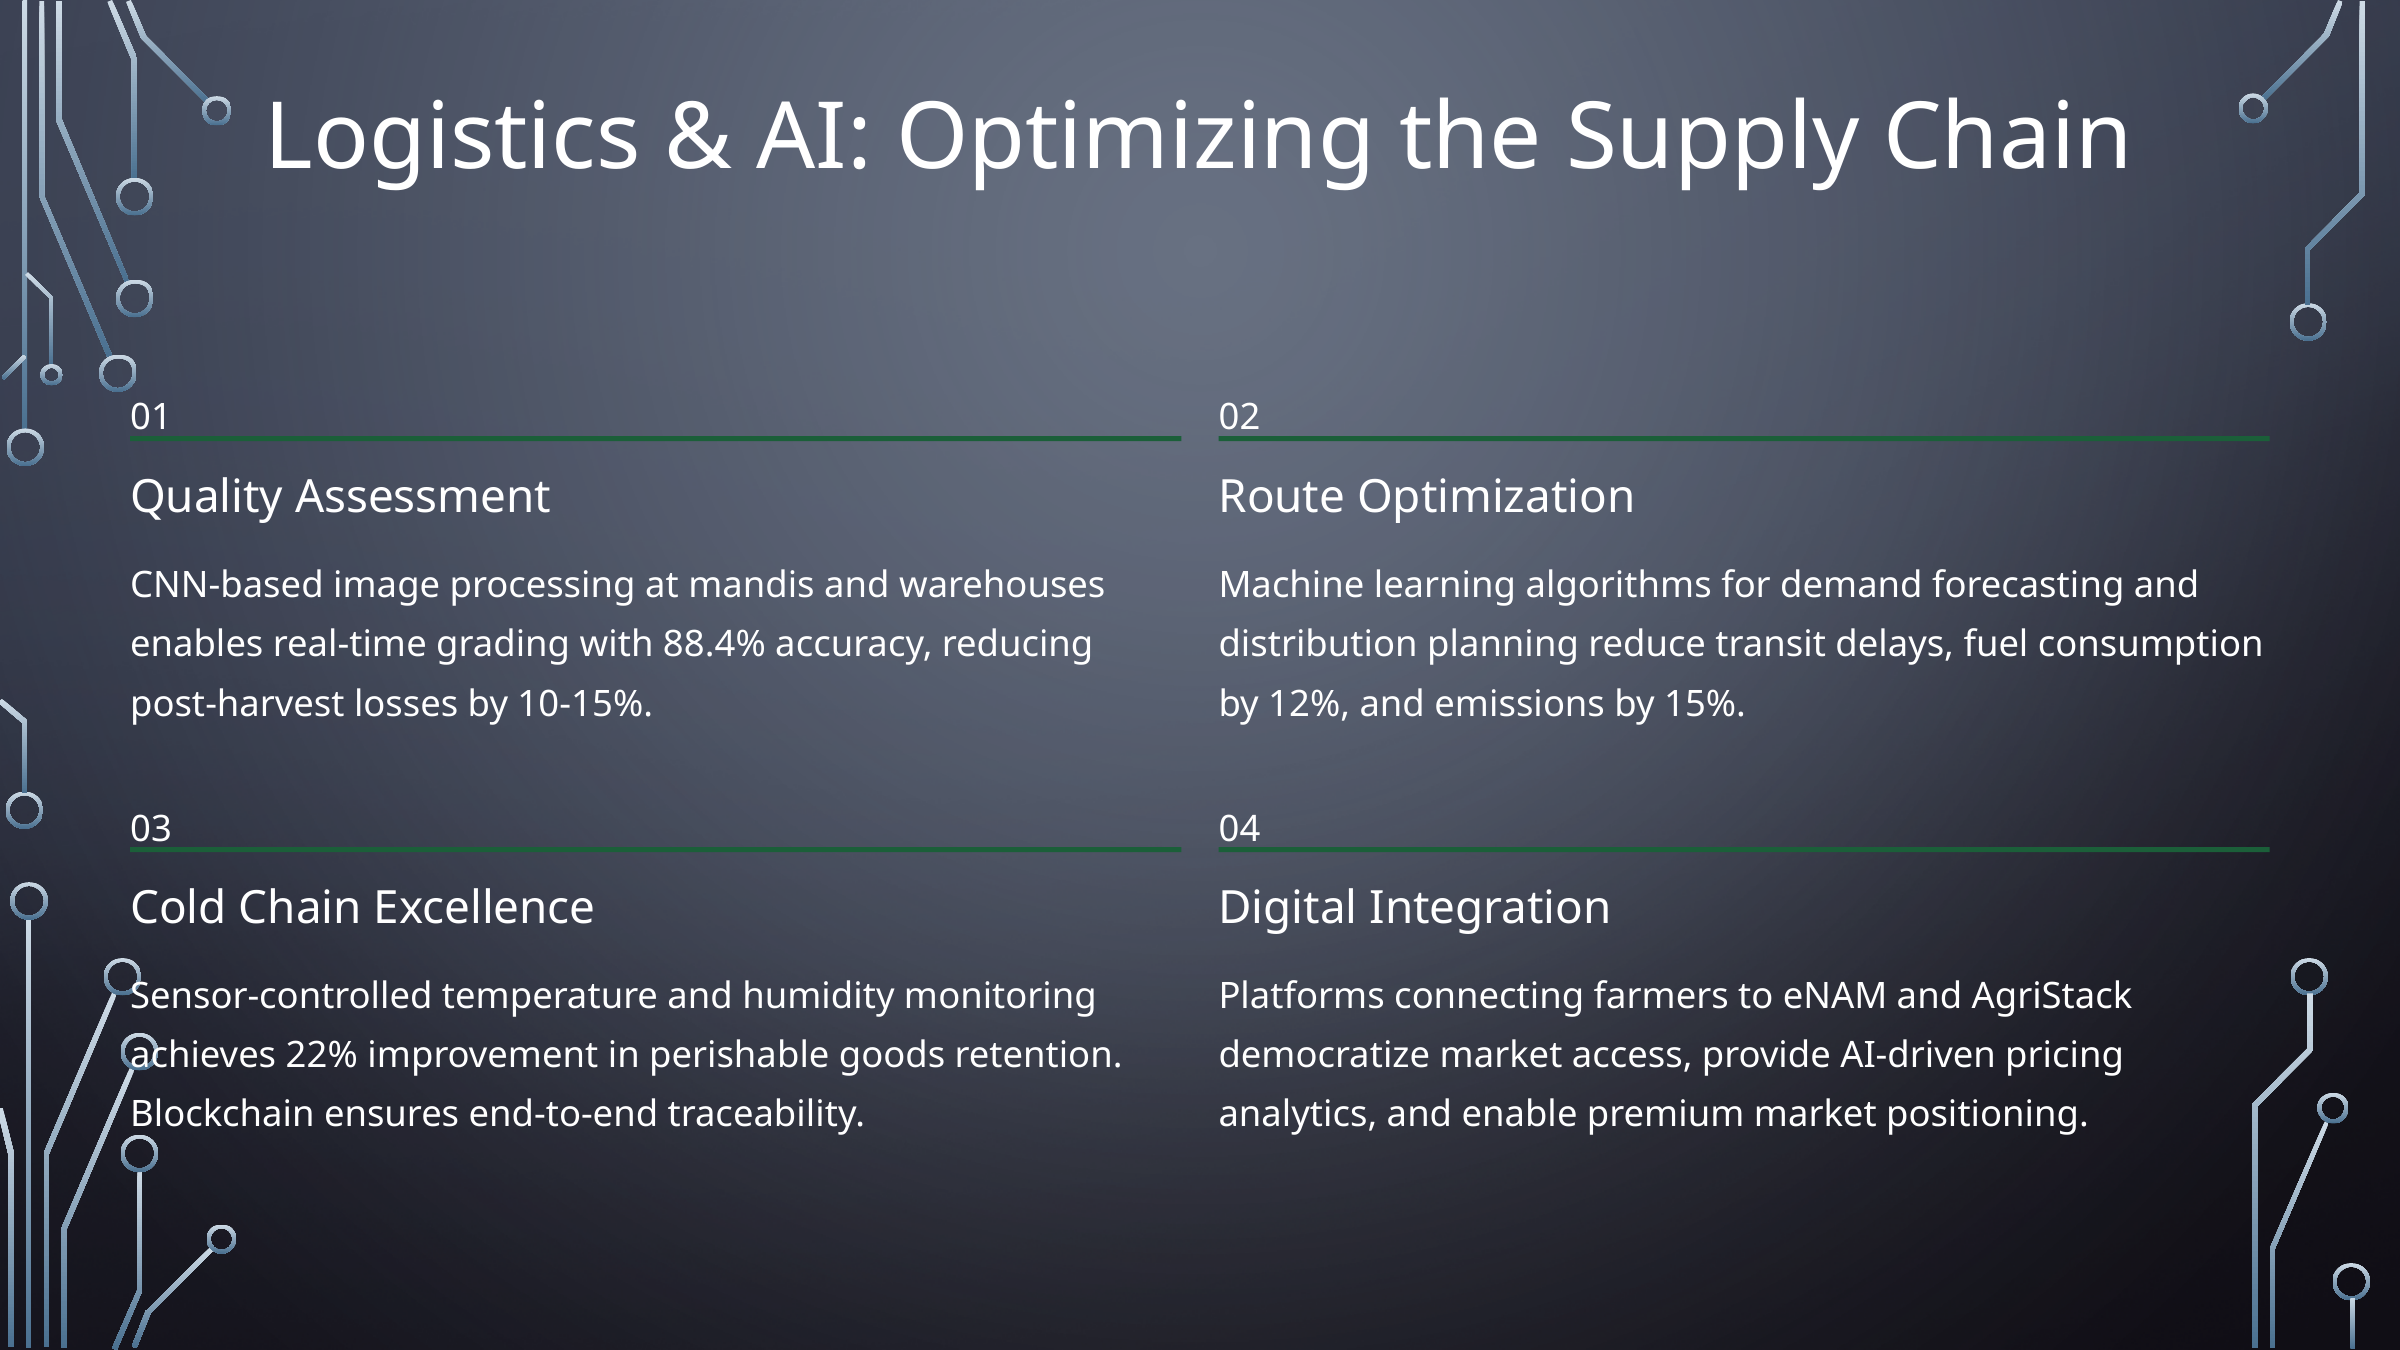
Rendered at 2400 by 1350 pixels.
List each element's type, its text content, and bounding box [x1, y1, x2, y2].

text_box 03 [130, 788, 168, 836]
text_box Sensor-controlled temperature and humidity monitoring achieves 22% improvement in perishable goods retention. Blockchain ensures end-to-end traceability. [130, 956, 399, 1135]
text_box Platforms connecting farmers to eNAM and AgriStack democratize market access, provide AI-driven pricing analytics, and enable premium market positioning. [2001, 956, 2270, 1135]
text_box CNN-based image processing at mandis and warehouses enables real-time grading with 88.4% accuracy, reducing post-harvest losses by 10-15%. [130, 545, 399, 724]
text_box Quality Assessment [130, 464, 399, 523]
text_box 01 [130, 377, 168, 425]
text_box [130, 847, 399, 853]
text_box [130, 436, 399, 442]
text_box Machine learning algorithms for demand forecasting and distribution planning reduce transit delays, fuel consumption by 12%, and emissions by 15%. [2001, 545, 2270, 724]
text_box Logistics & AI: Optimizing the Supply Chain [264, 71, 2098, 188]
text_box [399, 141, 2001, 1209]
text_box [2001, 436, 2270, 442]
text_box Cold Chain Excellence [130, 875, 399, 934]
text_box [2001, 847, 2270, 853]
